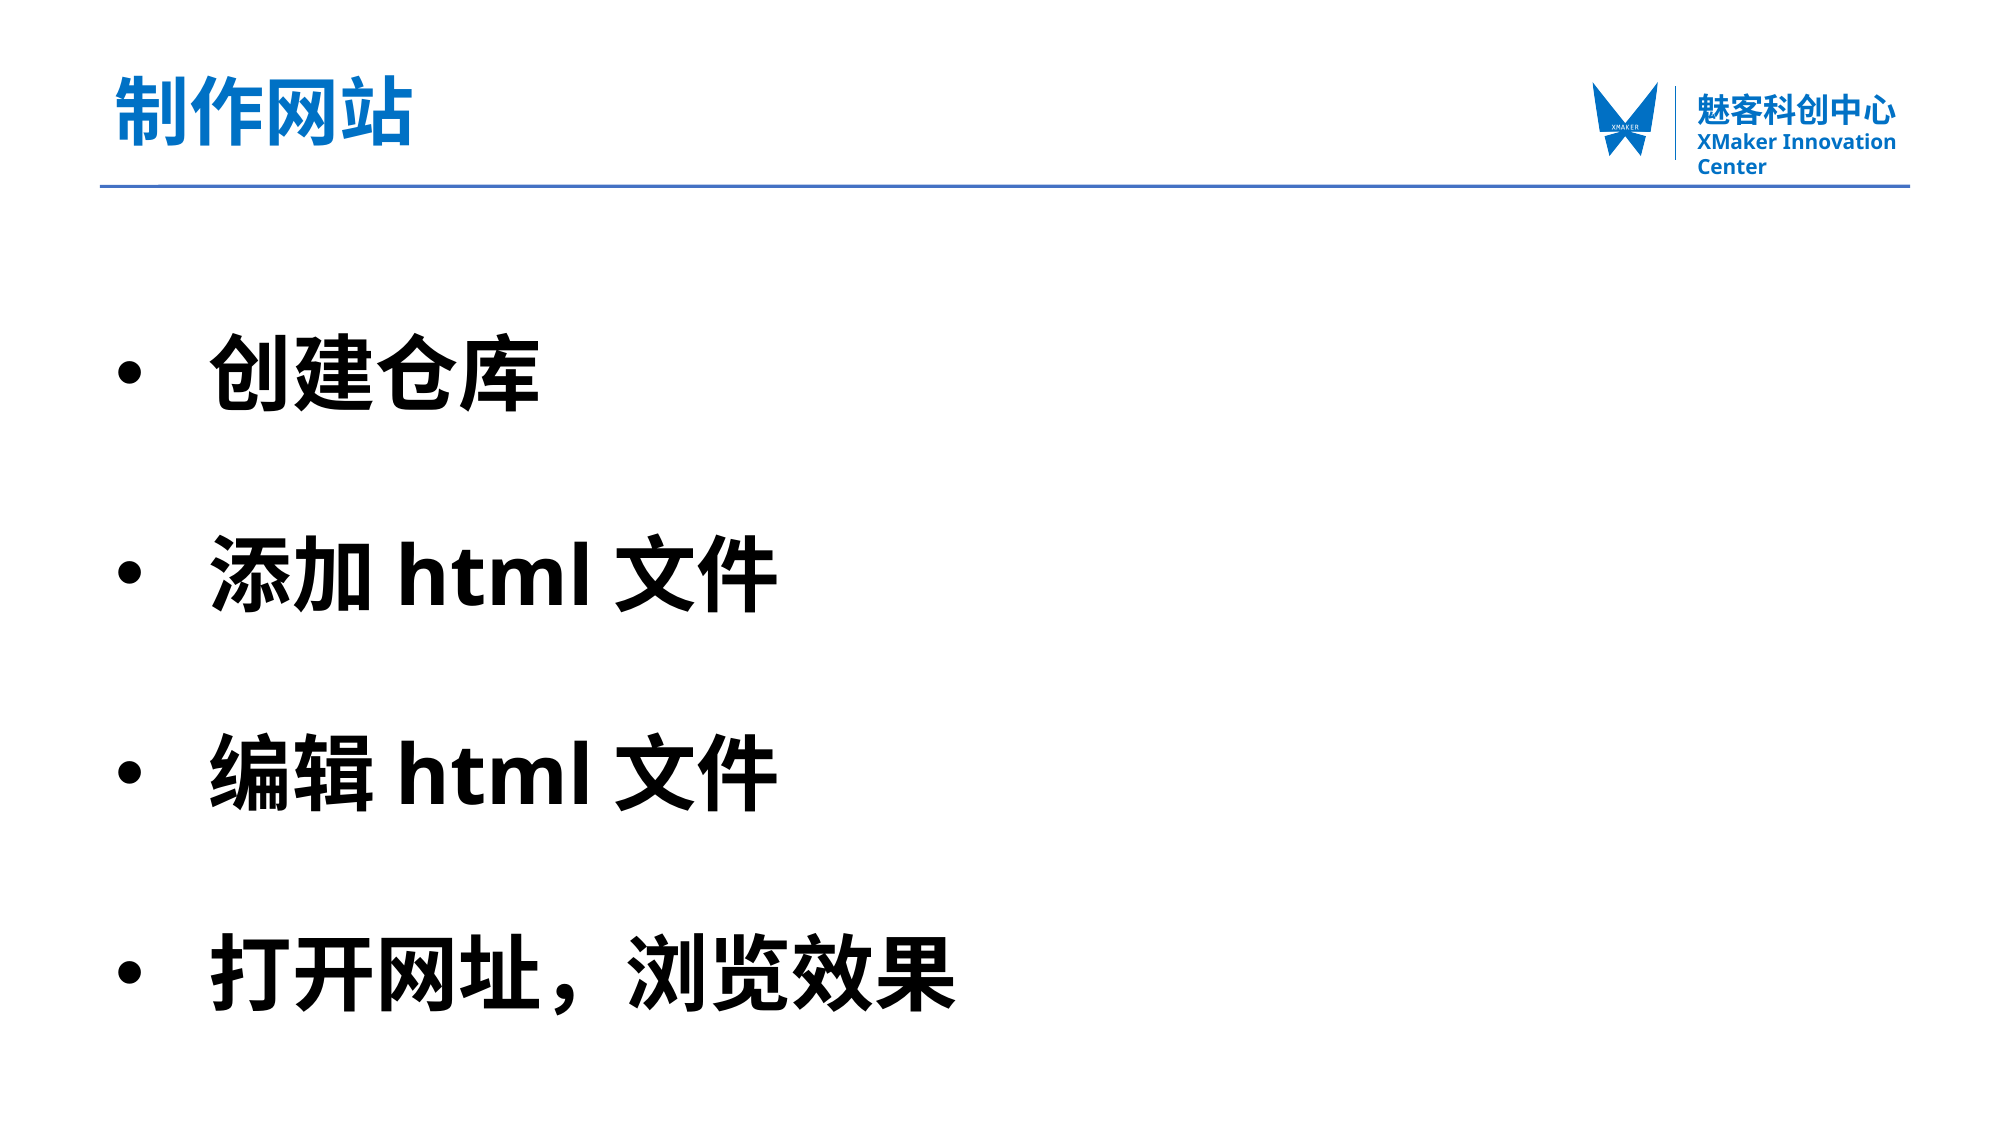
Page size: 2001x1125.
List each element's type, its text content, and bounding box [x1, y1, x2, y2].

title 制作网站 [99, 6, 1961, 225]
text_box 创建仓库 添加html文件 编辑html文件 打开网址，浏览效果 [100, 214, 974, 1029]
